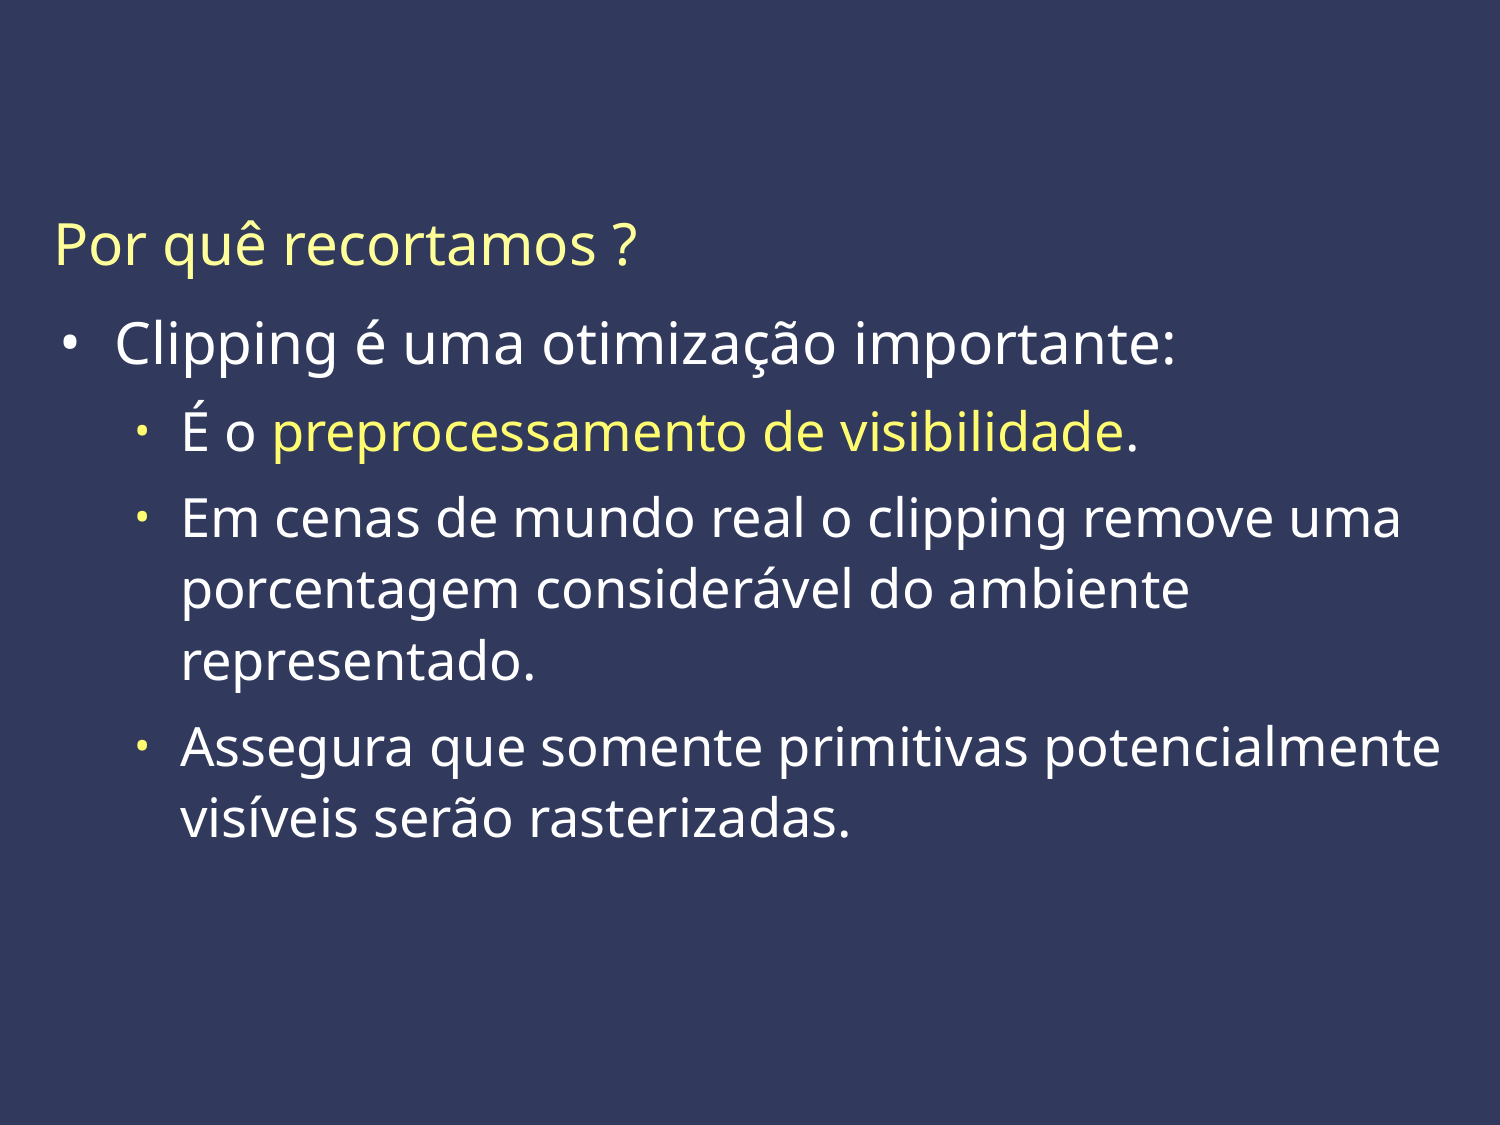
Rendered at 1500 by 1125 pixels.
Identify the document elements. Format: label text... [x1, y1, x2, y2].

text_box [55, 279, 86, 349]
text_box Por quê recortamos ? [38, 193, 1450, 292]
text_box Clipping é uma otimização importante: É o preprocessamento de visibilidade. Em cenas de mundo real o clipping remove uma porcentagem considerável do ambiente representado. Assegura que somente primitivas potencialmente visíveis serão rasterizadas. [44, 291, 1475, 825]
